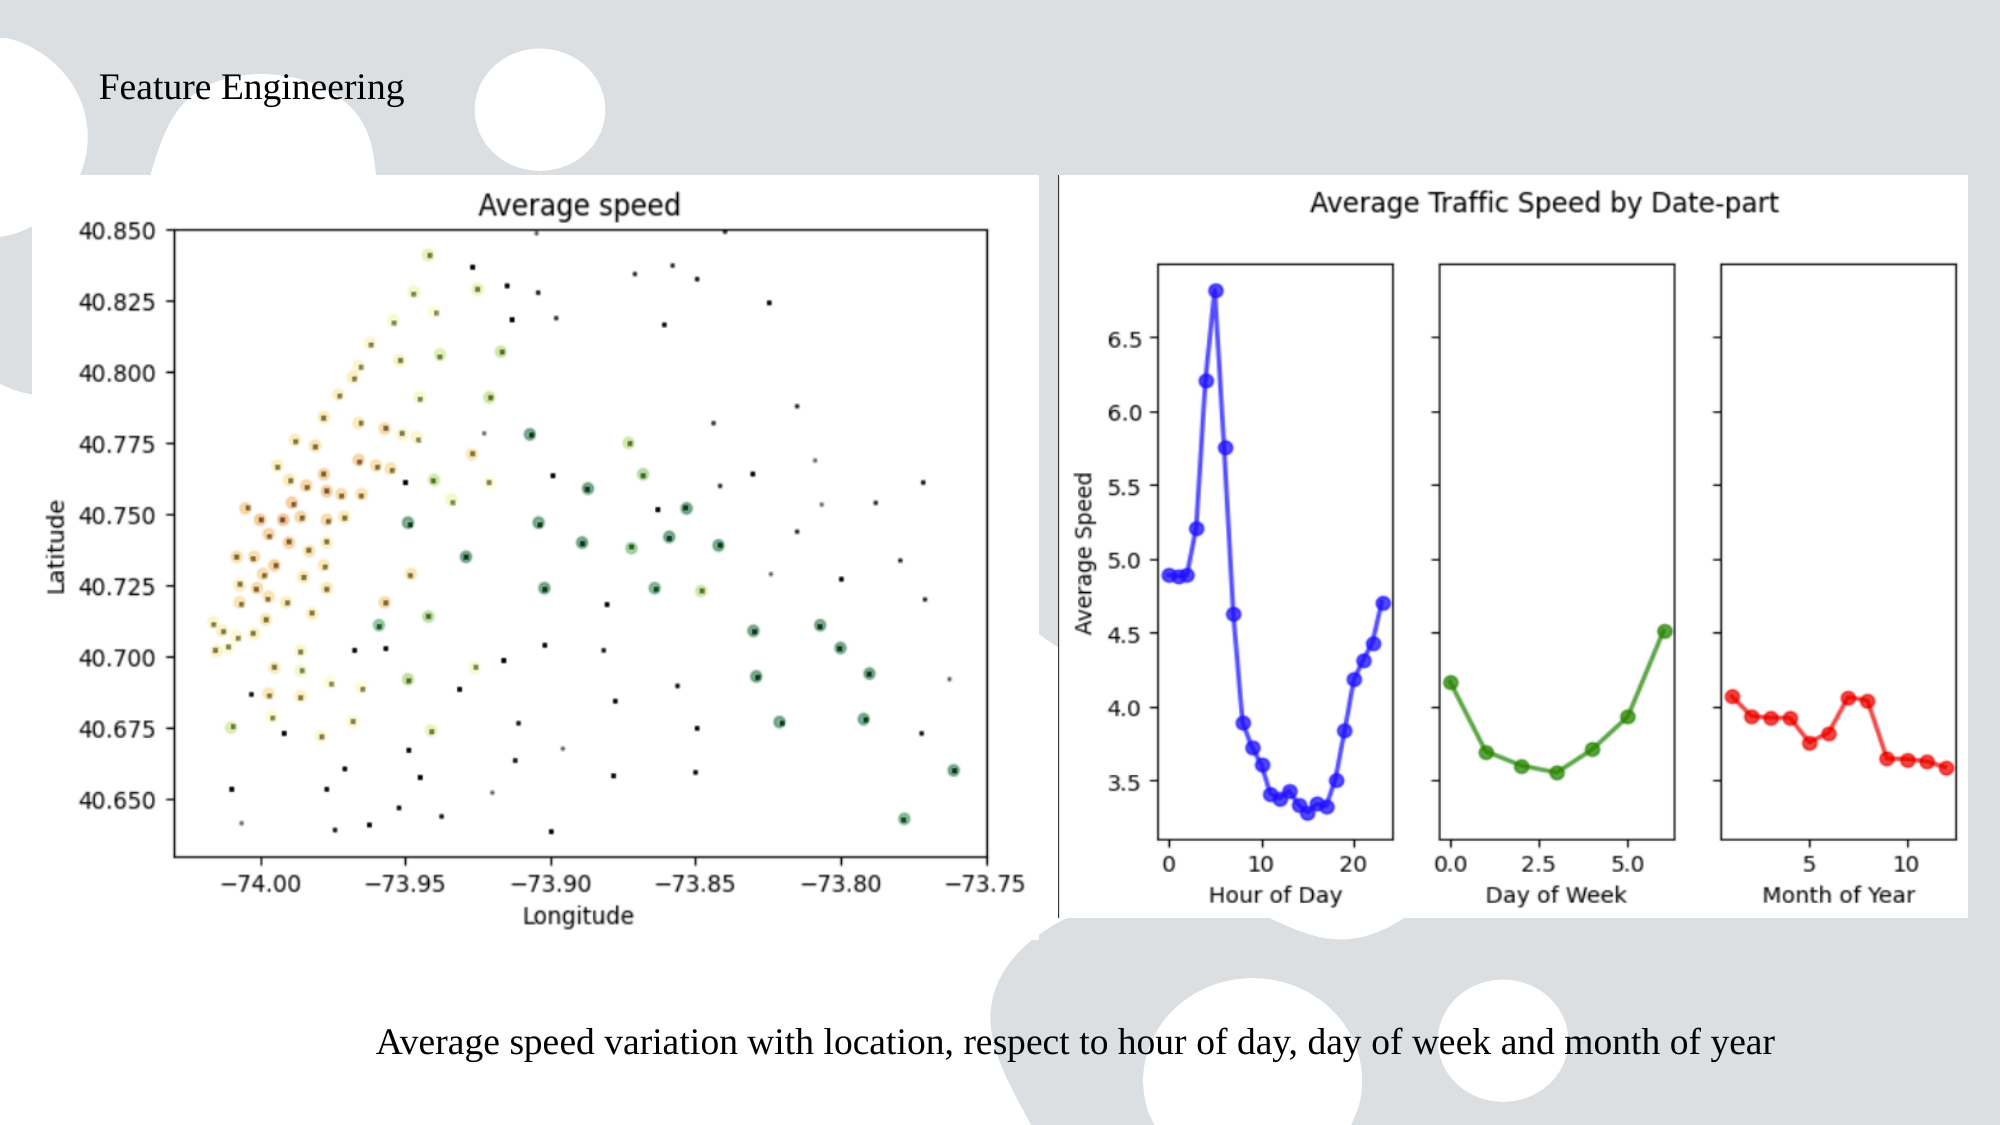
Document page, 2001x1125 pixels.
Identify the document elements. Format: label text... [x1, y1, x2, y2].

picture [1057, 175, 1968, 918]
text_box Feature Engineering [84, 54, 420, 115]
picture [32, 175, 1039, 941]
text_box Average speed variation with location, respect to hour of day, day of week and month of year [361, 1009, 1793, 1070]
